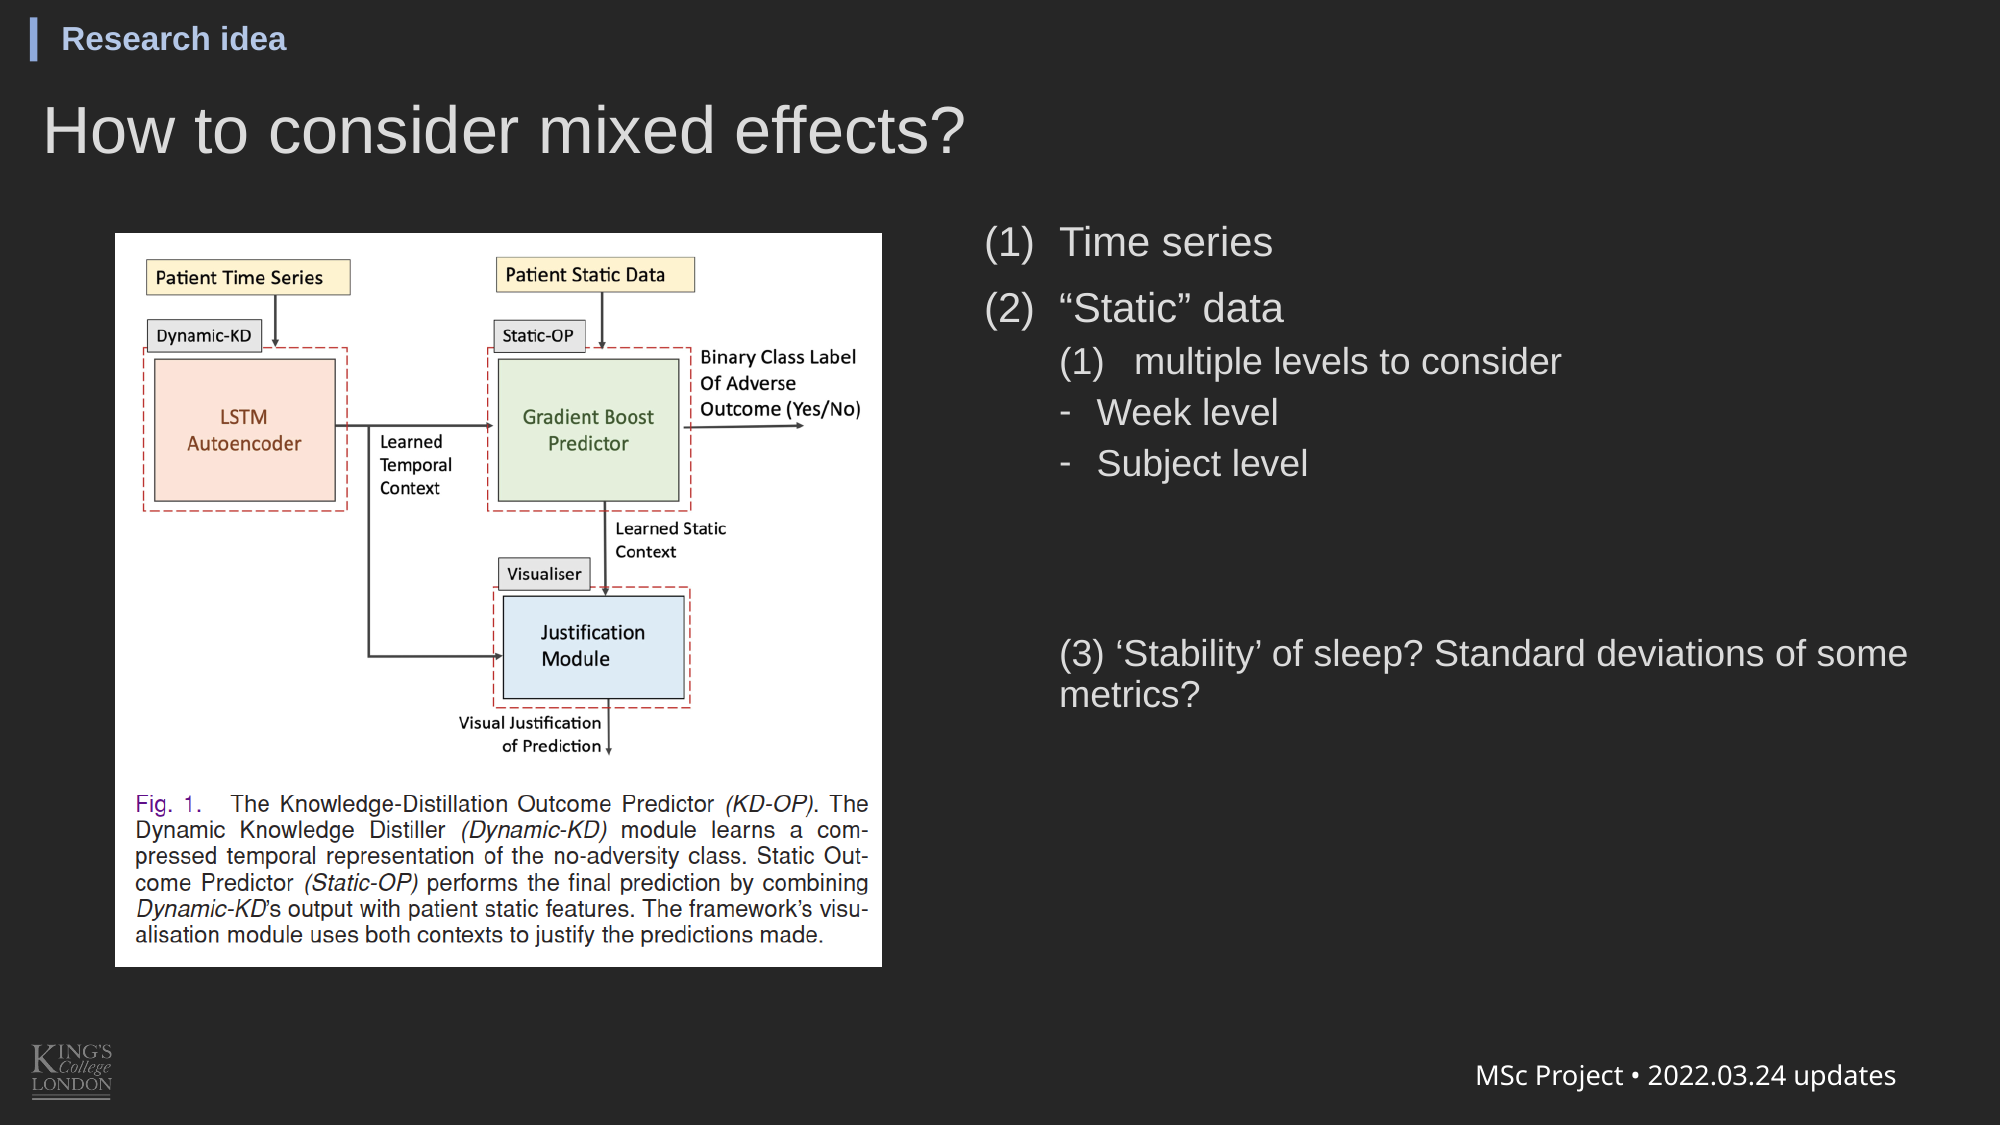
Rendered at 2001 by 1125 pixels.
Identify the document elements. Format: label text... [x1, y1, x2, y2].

picture [115, 233, 882, 967]
list Time series “Static” data multiple levels to consider Week level Subject level (3) ‘Stability’ of sleep? Standard deviations of some metrics? [969, 213, 1971, 1019]
picture [31, 1044, 112, 1100]
title How to consider mixed effects? [27, 89, 1969, 189]
text_box MSc Project • 2022.03.24 updates [1460, 1035, 1922, 1099]
list Research idea [46, 17, 1969, 62]
